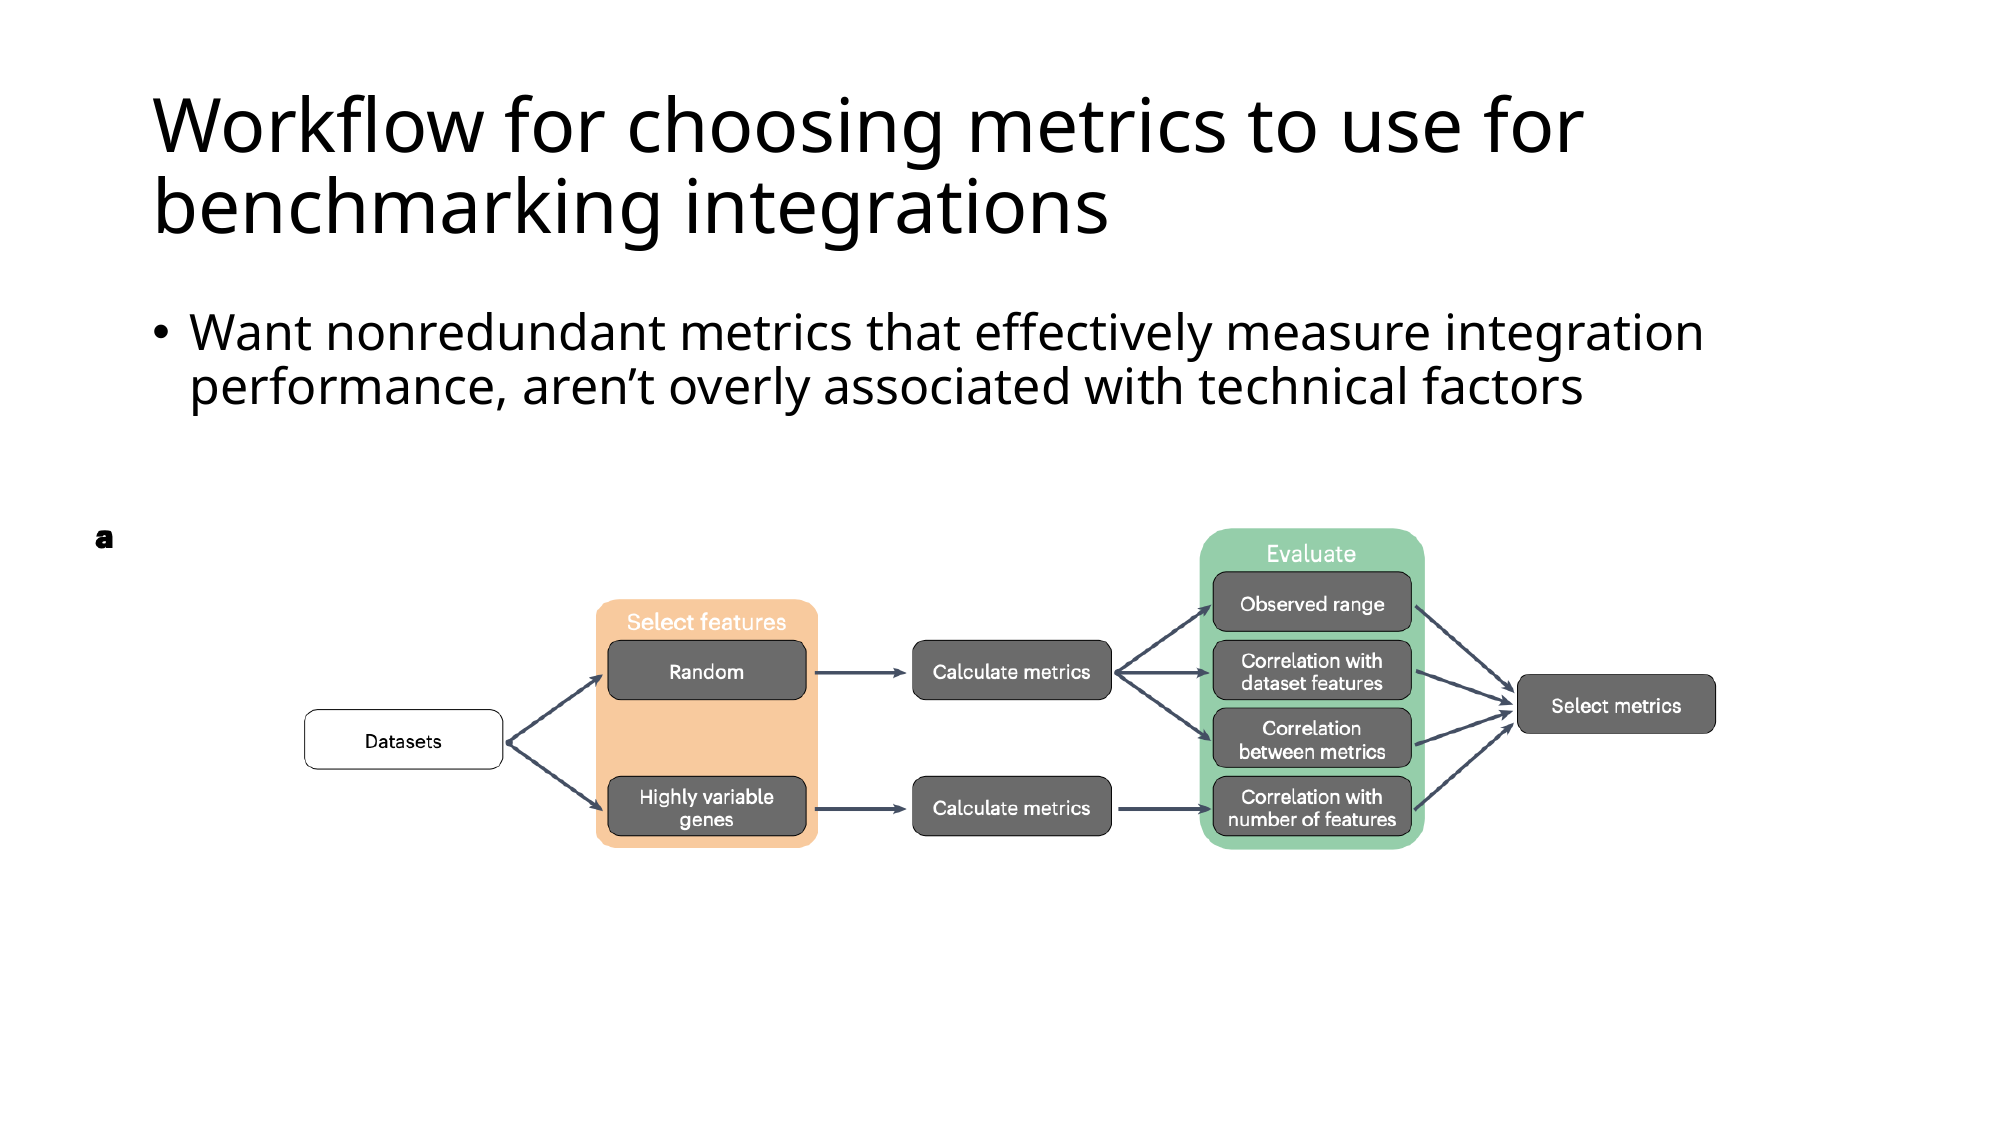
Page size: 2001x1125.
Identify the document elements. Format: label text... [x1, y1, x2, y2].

picture [73, 491, 1772, 878]
list Want nonredundant metrics that effectively measure integration performance, aren’t overly associated with technical factors [137, 299, 1863, 1014]
title Workflow for choosing metrics to use for benchmarking integrations [137, 59, 1863, 278]
